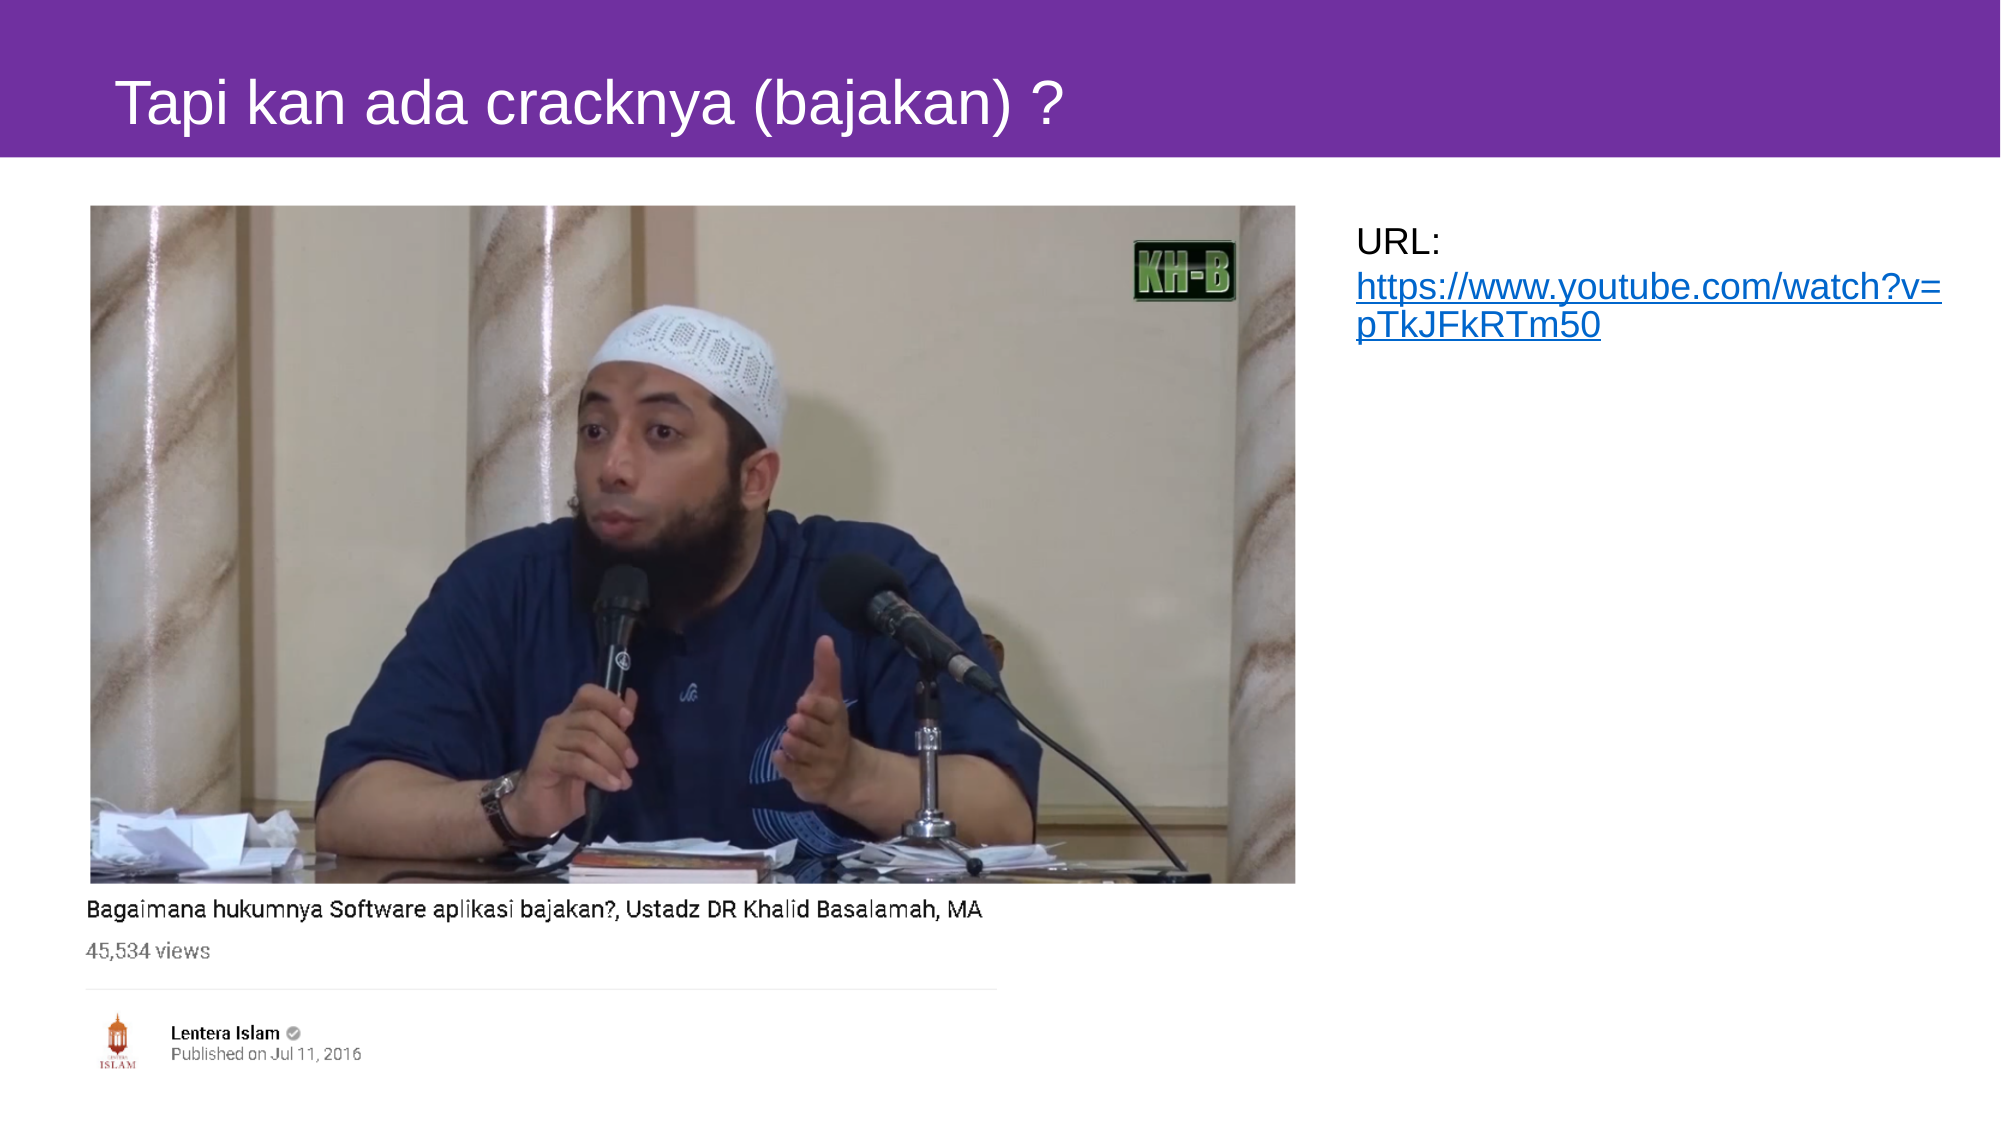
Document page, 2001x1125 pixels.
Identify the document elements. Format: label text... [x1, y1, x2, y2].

picture [74, 891, 997, 1083]
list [74, 191, 1316, 892]
title Tapi kan ada cracknya (bajakan) ? [99, 44, 1901, 155]
text_box URL: https://www.youtube.com/watch?v=pTkJFkRTm50 [1341, 209, 1961, 315]
